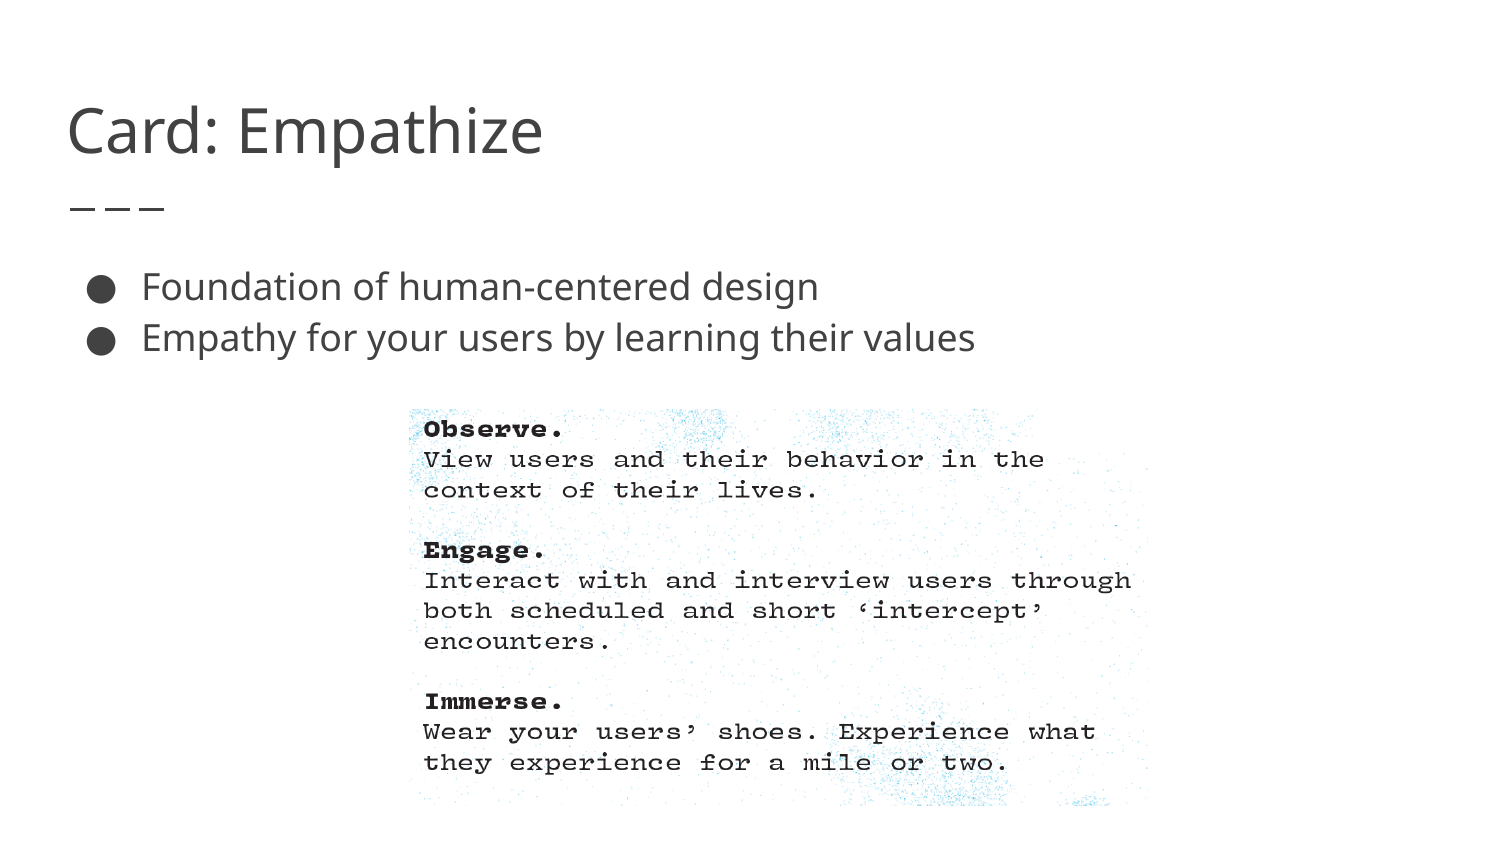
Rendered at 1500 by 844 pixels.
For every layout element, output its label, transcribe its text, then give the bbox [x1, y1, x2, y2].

picture [409, 409, 1149, 806]
title Card: Empathize [51, 61, 1449, 182]
list Foundation of human-centered design Empathy for your users by learning their values [51, 240, 1449, 398]
